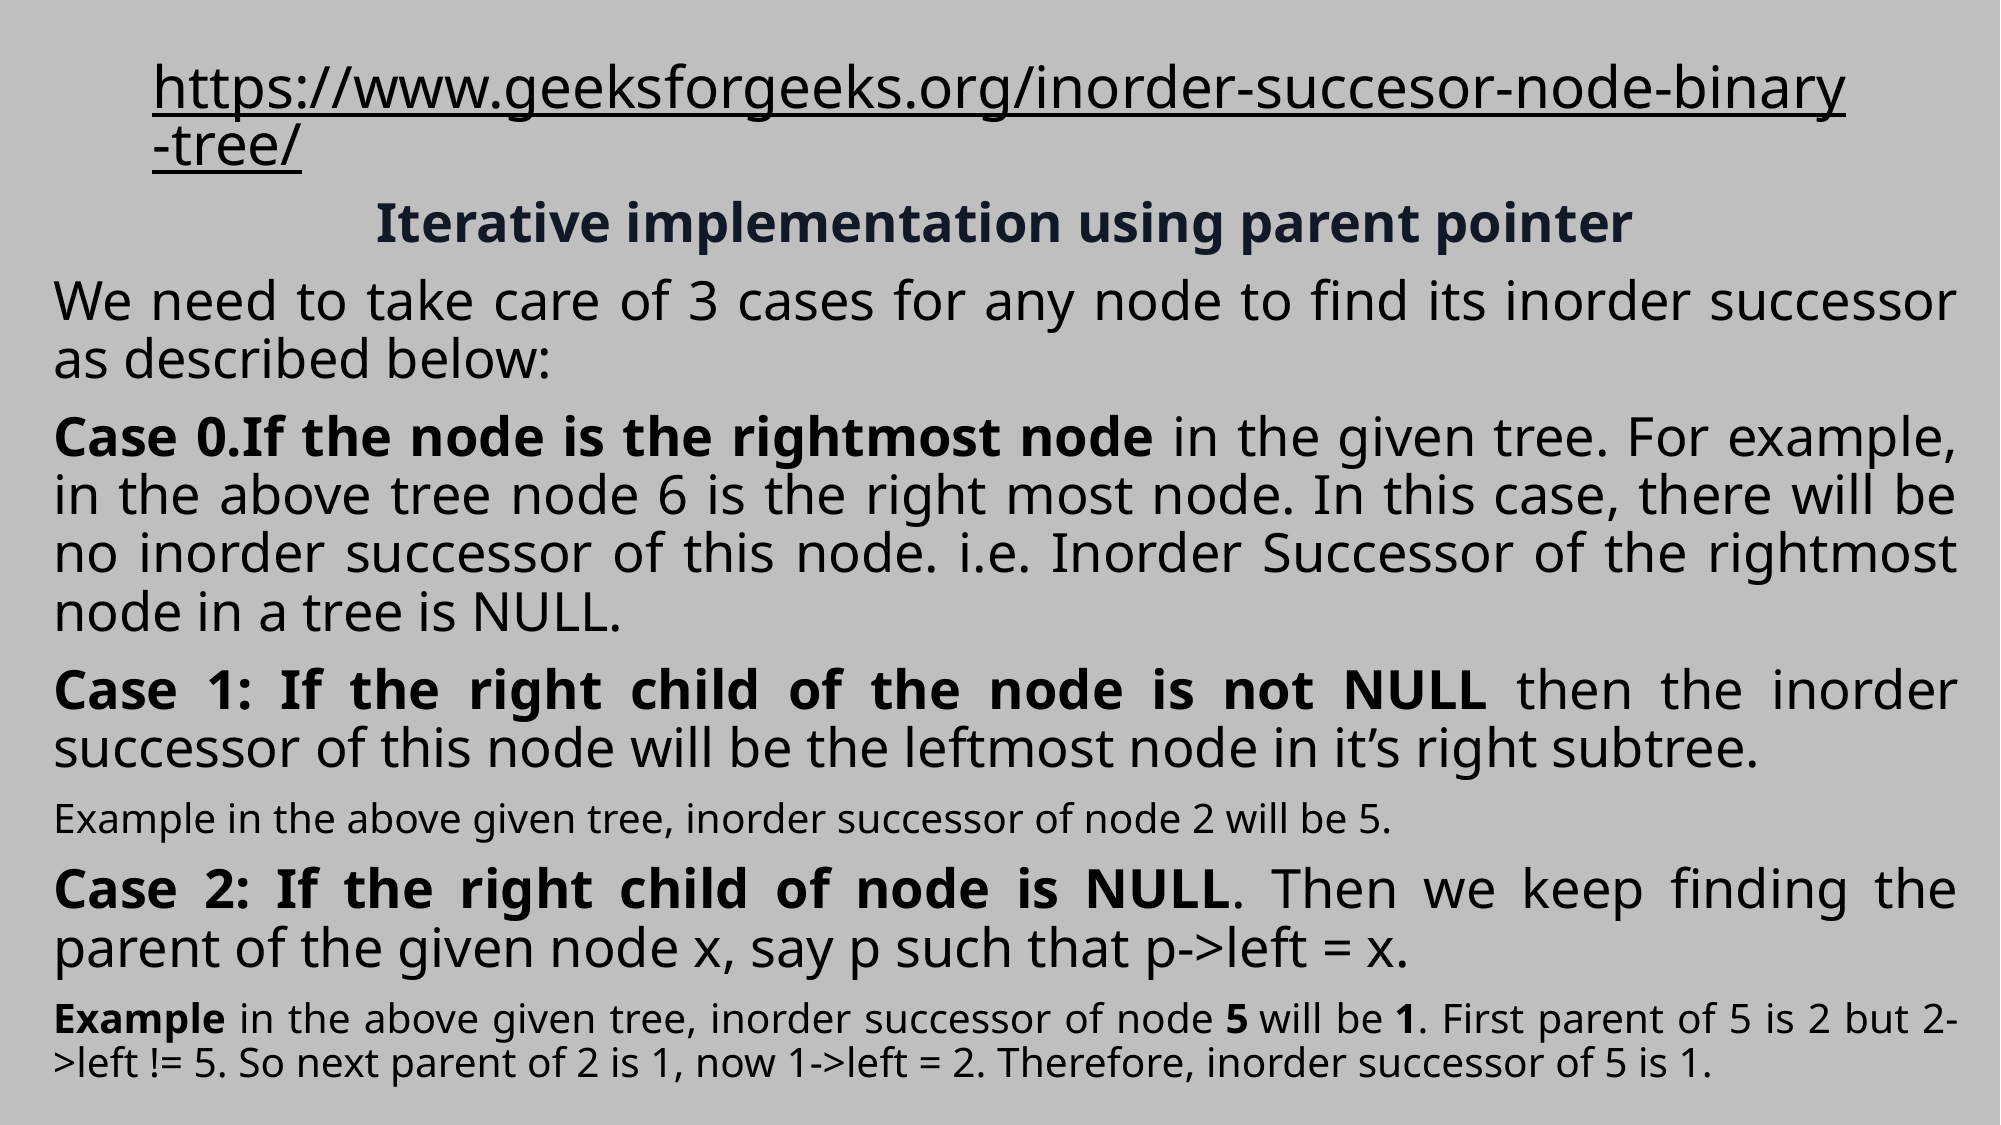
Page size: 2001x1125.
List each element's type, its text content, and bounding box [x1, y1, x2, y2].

list Iterative implementation using parent pointer We need to take care of 3 cases for any node to find its inorder successor as described below: Case 0.If the node is the rightmost node in the given tree. For example, in the above tree node 6 is the right most node. In this case, there will be no inorder successor of this node. i.e. Inorder Successor of the rightmost node in a tree is NULL. Case 1: If the right child of the node is not NULL then the inorder successor of this node will be the leftmost node in it’s right subtree. Example in the above given tree, inorder successor of node 2 will be 5. Case 2: If the right child of node is NULL. Then we keep finding the parent of the given node x, say p such that p->left = x. Example in the above given tree, inorder successor of node 5 will be 1. First parent of 5 is 2 but 2->left != 5. So next parent of 2 is 1, now 1->left = 2. Therefore, inorder successor of 5 is 1. [38, 188, 1974, 1102]
title https://www.geeksforgeeks.org/inorder-succesor-node-binary-tree/ [137, 49, 1863, 188]
